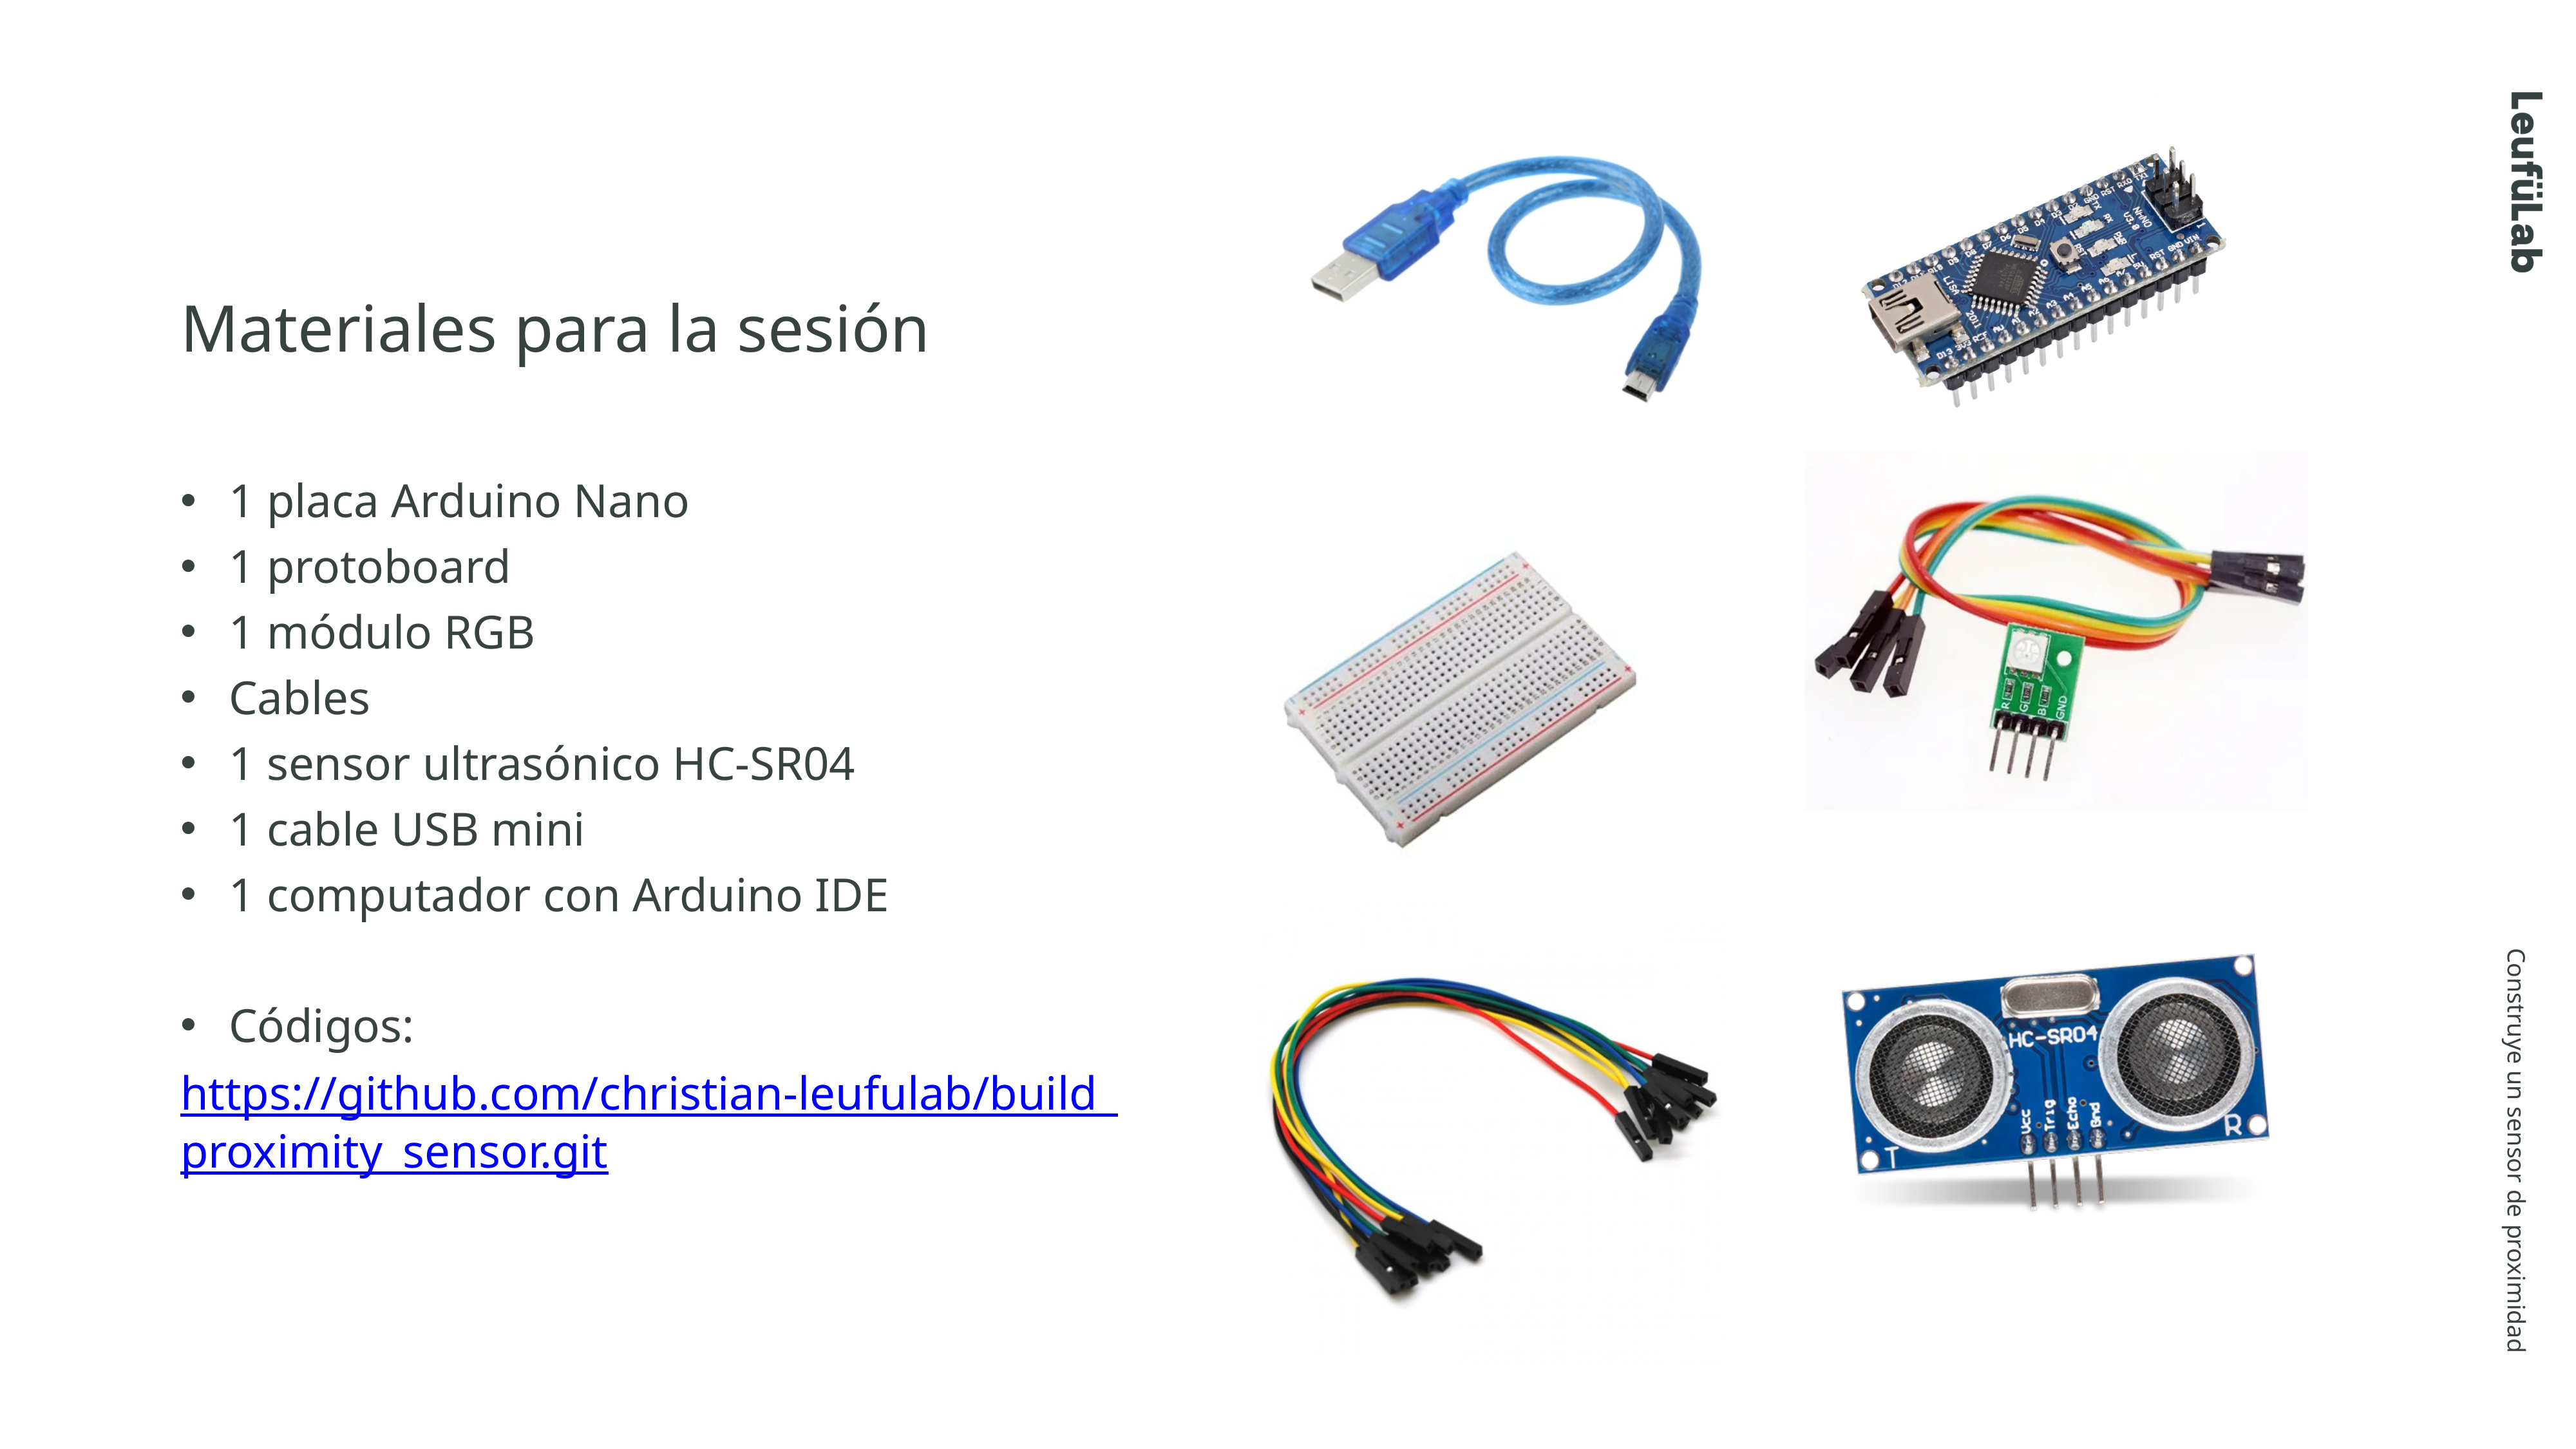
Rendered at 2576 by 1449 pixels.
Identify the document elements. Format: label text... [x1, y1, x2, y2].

picture [1804, 64, 2309, 811]
picture [1306, 49, 1709, 452]
picture [2436, 93, 2576, 272]
picture [1259, 901, 1727, 1369]
text_box 1 placa Arduino Nano 1 protoboard 1 módulo RGB Cables 1 sensor ultrasónico HC-SR04 1 cable USB mini 1 computador con Arduino IDE Códigos: https://github.com/christian-leufulab/build_proximity_sensor.git [171, 451, 1151, 1267]
text_box Materiales para la sesión [171, 286, 1275, 375]
picture [1259, 480, 1662, 883]
picture [1804, 901, 2309, 1267]
text_box Construye un sensor de proximidad [2493, 674, 2556, 1363]
